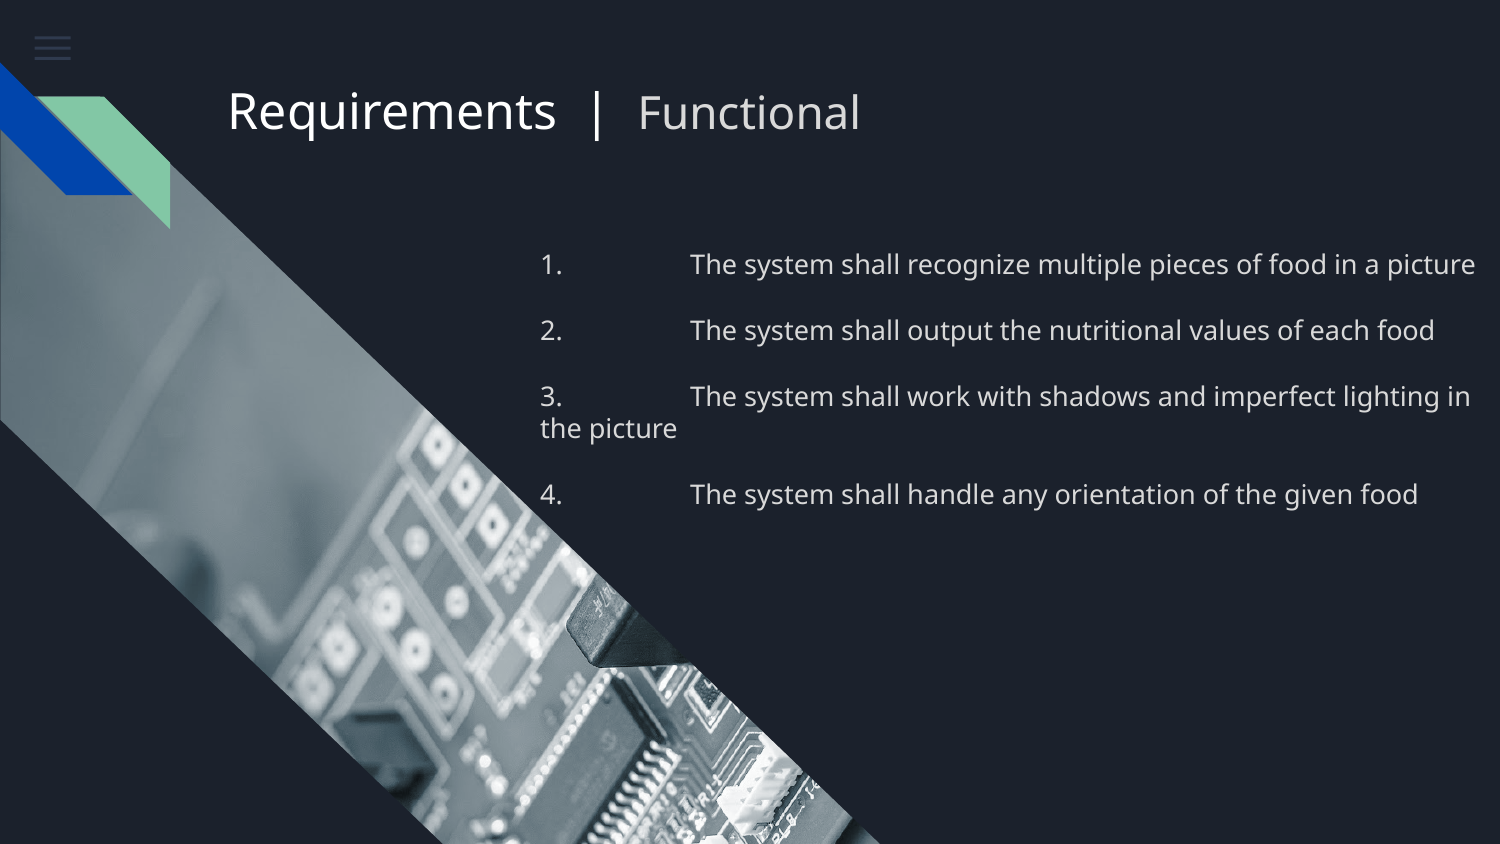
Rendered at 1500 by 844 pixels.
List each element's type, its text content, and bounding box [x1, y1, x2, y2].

title Requirements | Functional [212, 64, 1368, 215]
picture [0, 97, 880, 844]
list 1. The system shall recognize multiple pieces of food in a picture 2. The system shall output the nutritional values of each food 3. The system shall work with shadows and imperfect lighting in the picture 4. The system shall handle any orientation of the given food [525, 232, 1500, 523]
